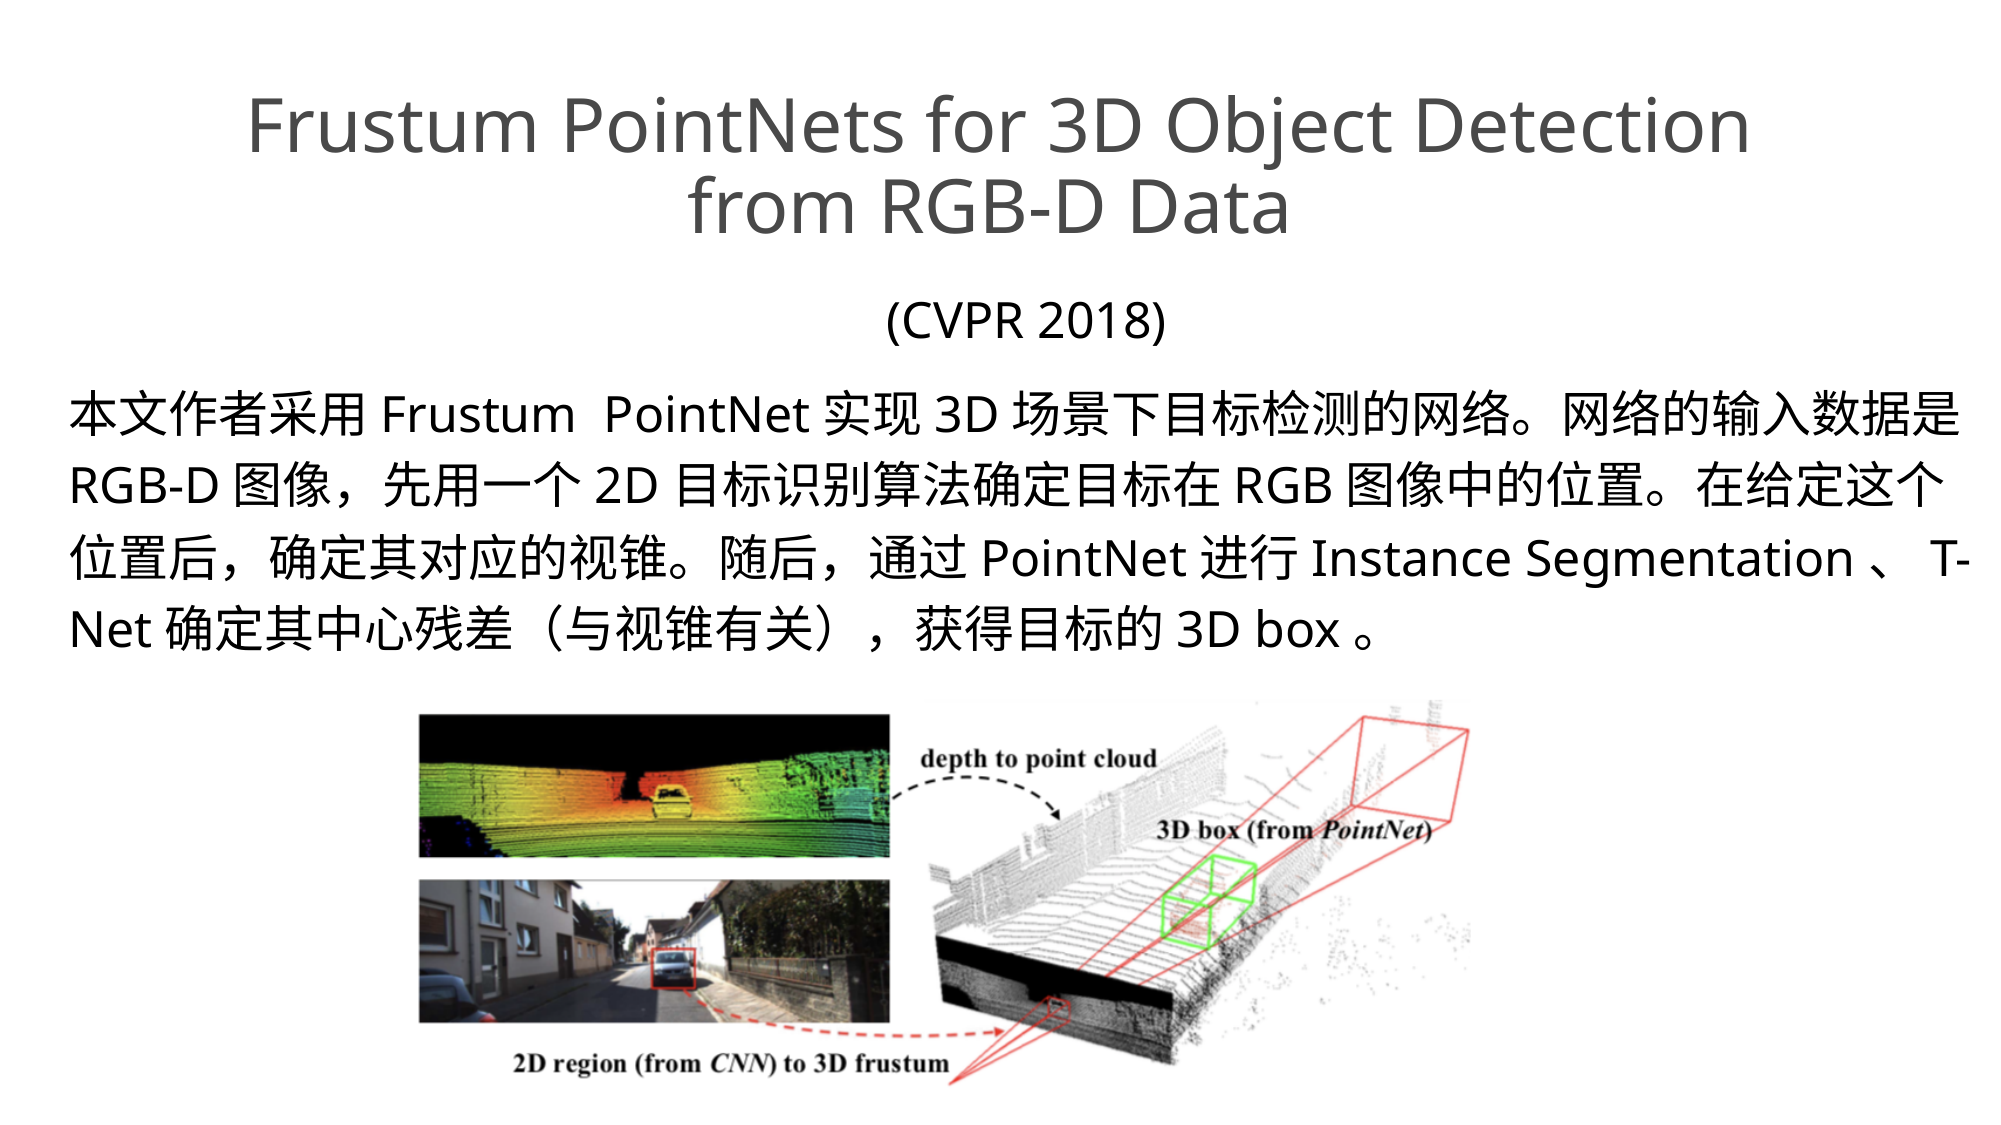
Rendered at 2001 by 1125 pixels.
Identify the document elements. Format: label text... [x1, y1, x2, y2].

picture [373, 673, 1506, 1107]
list (CVPR 2018) 本文作者采用Frustum PointNet实现3D场景下目标检测的网络。网络的输入数据是RGB-D图像，先用一个2D目标识别算法确定目标在RGB图像中的位置。在给定这个位置后，确定其对应的视锥。随后，通过PointNet进行Instance Segmentation、T-Net确定其中心残差（与视锥有关），获得目标的3D box。 [53, 287, 2000, 674]
title Frustum PointNets for 3D Object Detection from RGB-D Data [137, 59, 1863, 278]
